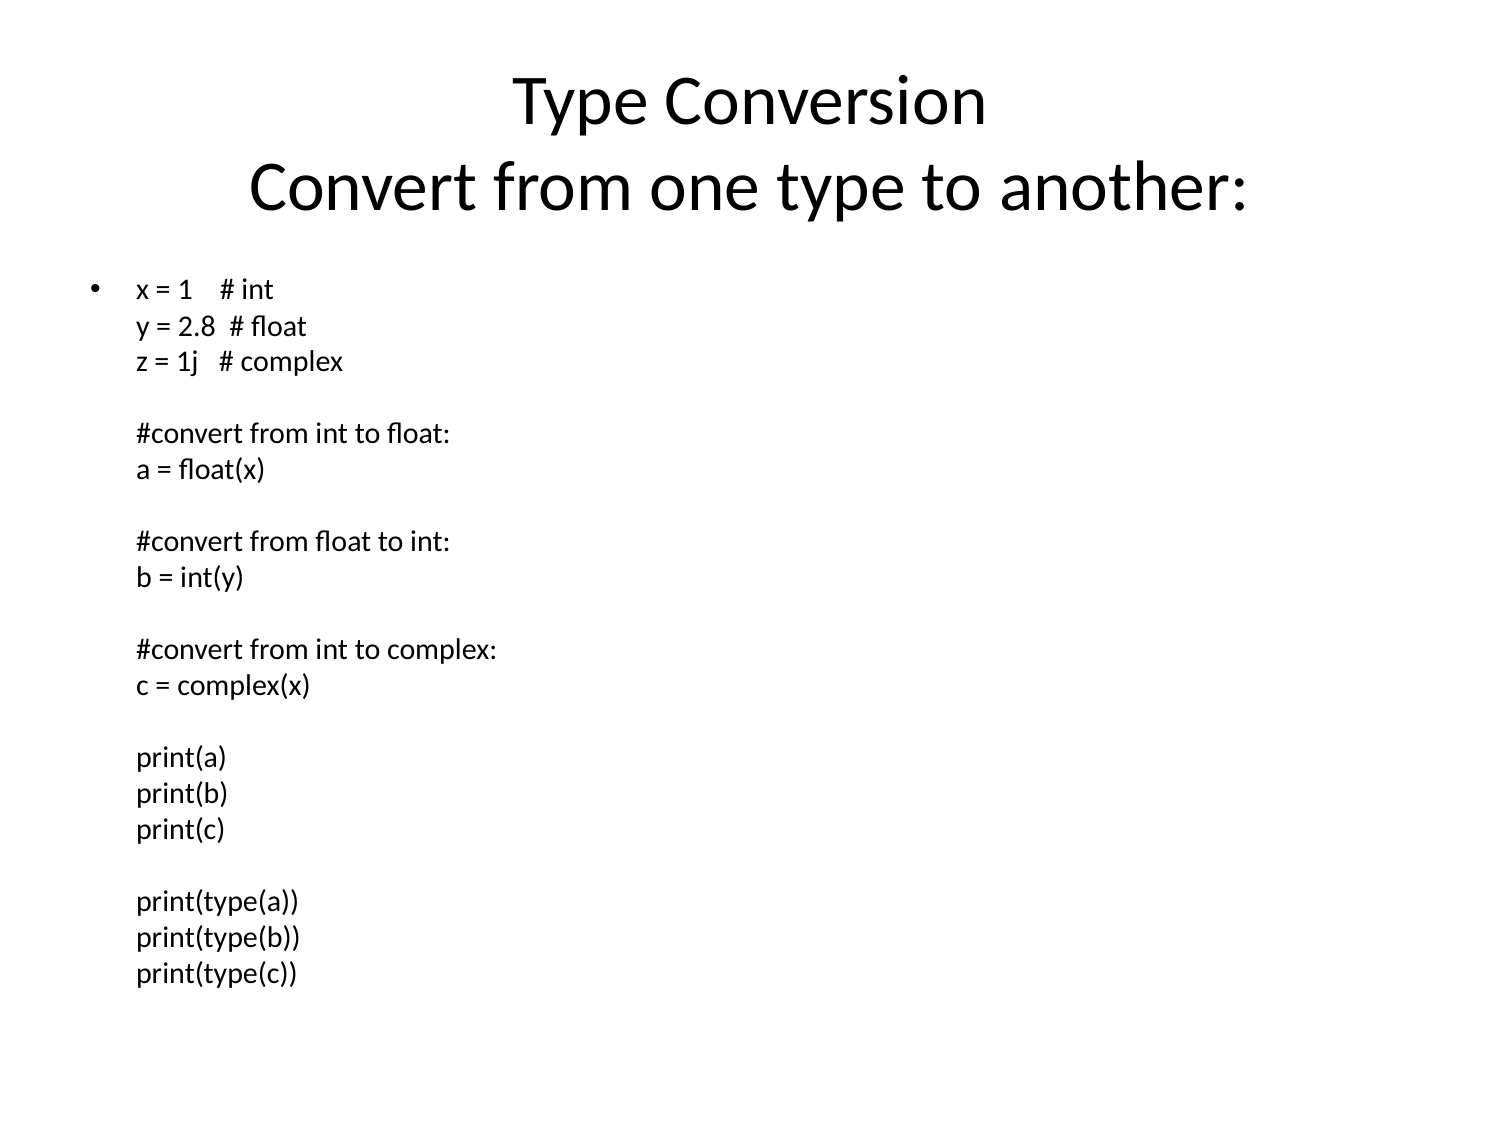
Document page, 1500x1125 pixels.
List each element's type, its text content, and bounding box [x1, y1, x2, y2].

title Type Conversion Convert from one type to another: [75, 45, 1425, 233]
list x = 1 # int y = 2.8 # float z = 1j # complex #convert from int to float: a = float(x) #convert from float to int: b = int(y) #convert from int to complex: c = complex(x) print(a) print(b) print(c) print(type(a)) print(type(b)) print(type(c)) [75, 262, 1425, 1005]
